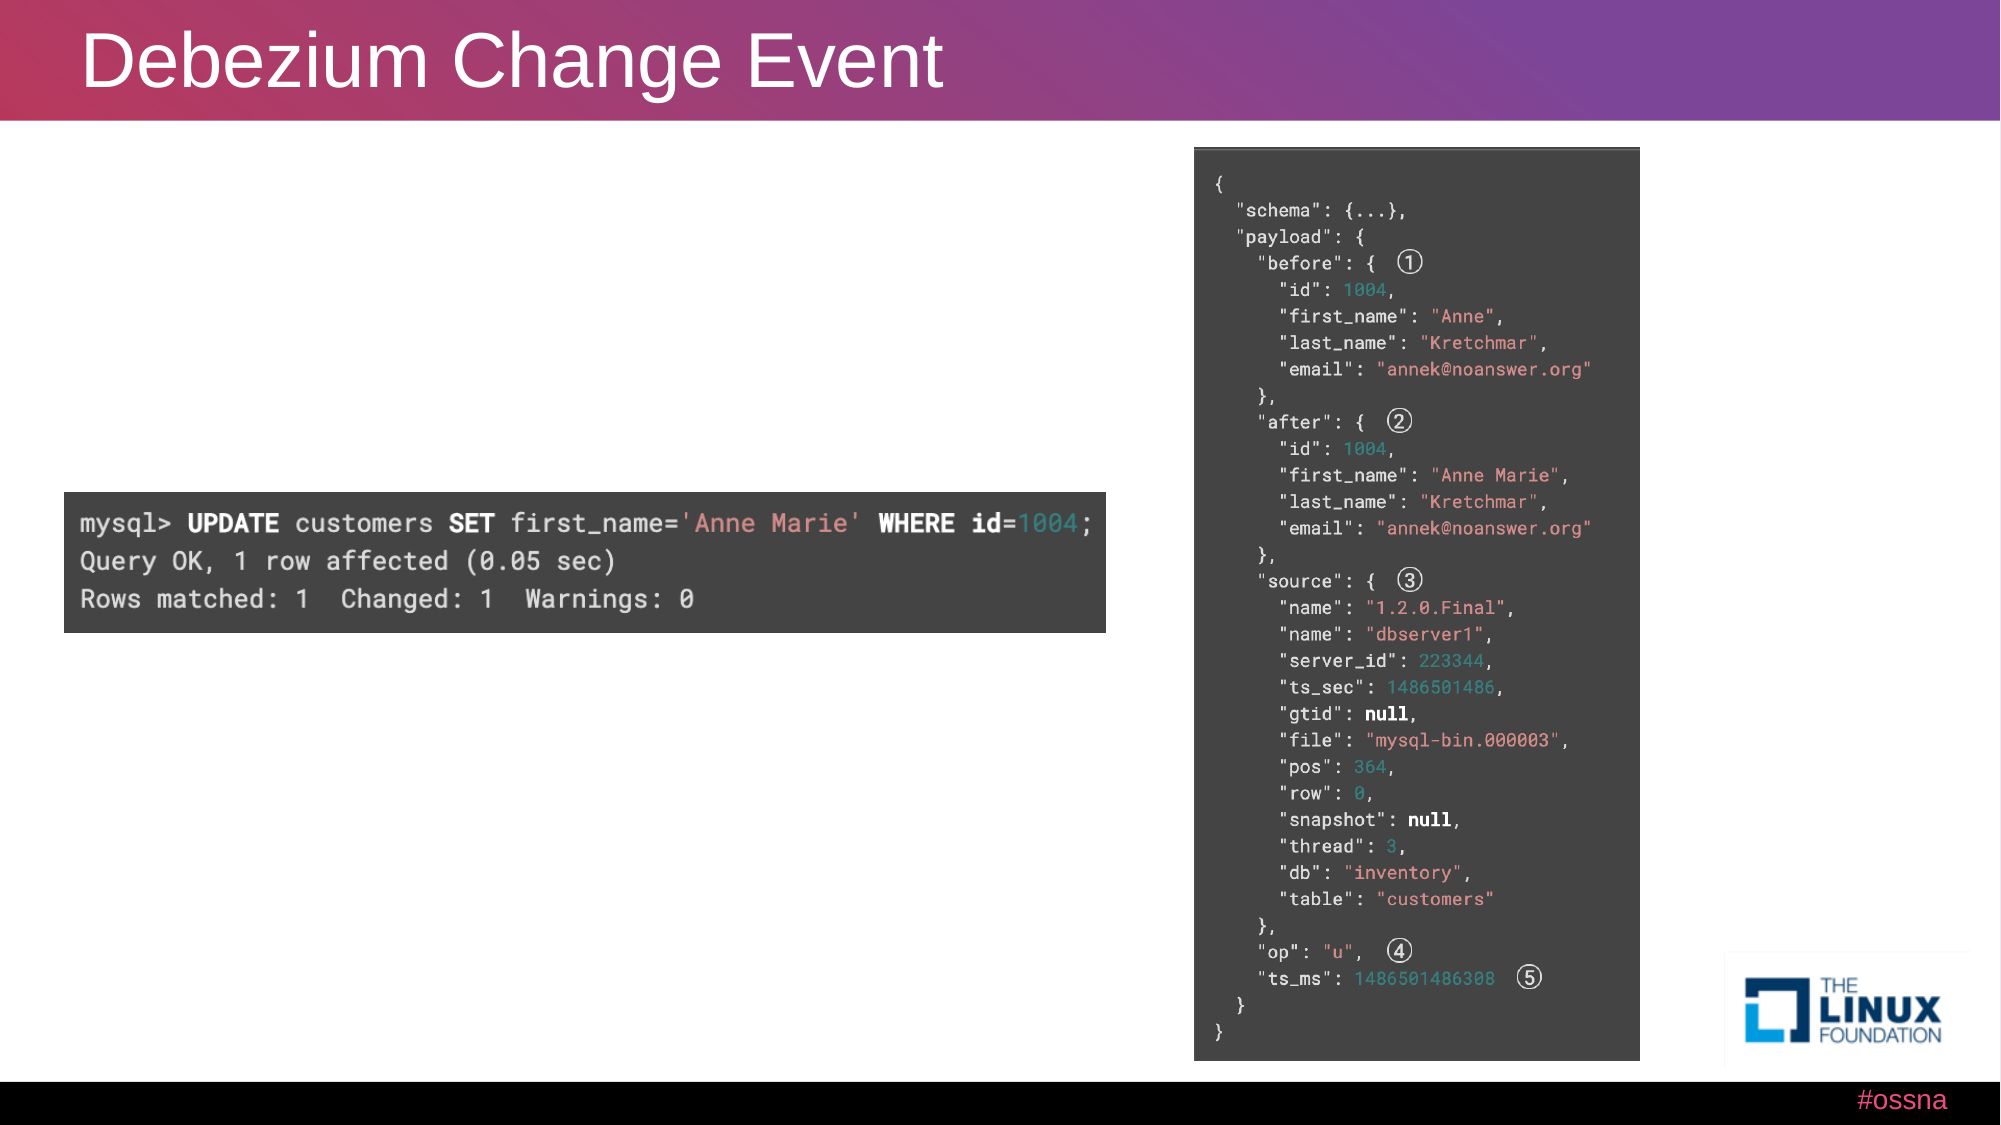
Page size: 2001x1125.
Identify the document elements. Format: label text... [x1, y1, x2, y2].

picture [0, 0, 2001, 1125]
picture [63, 492, 1106, 633]
picture [1719, 936, 1972, 1073]
title Debezium Change Event [64, 8, 1900, 117]
picture [1194, 147, 1640, 1061]
